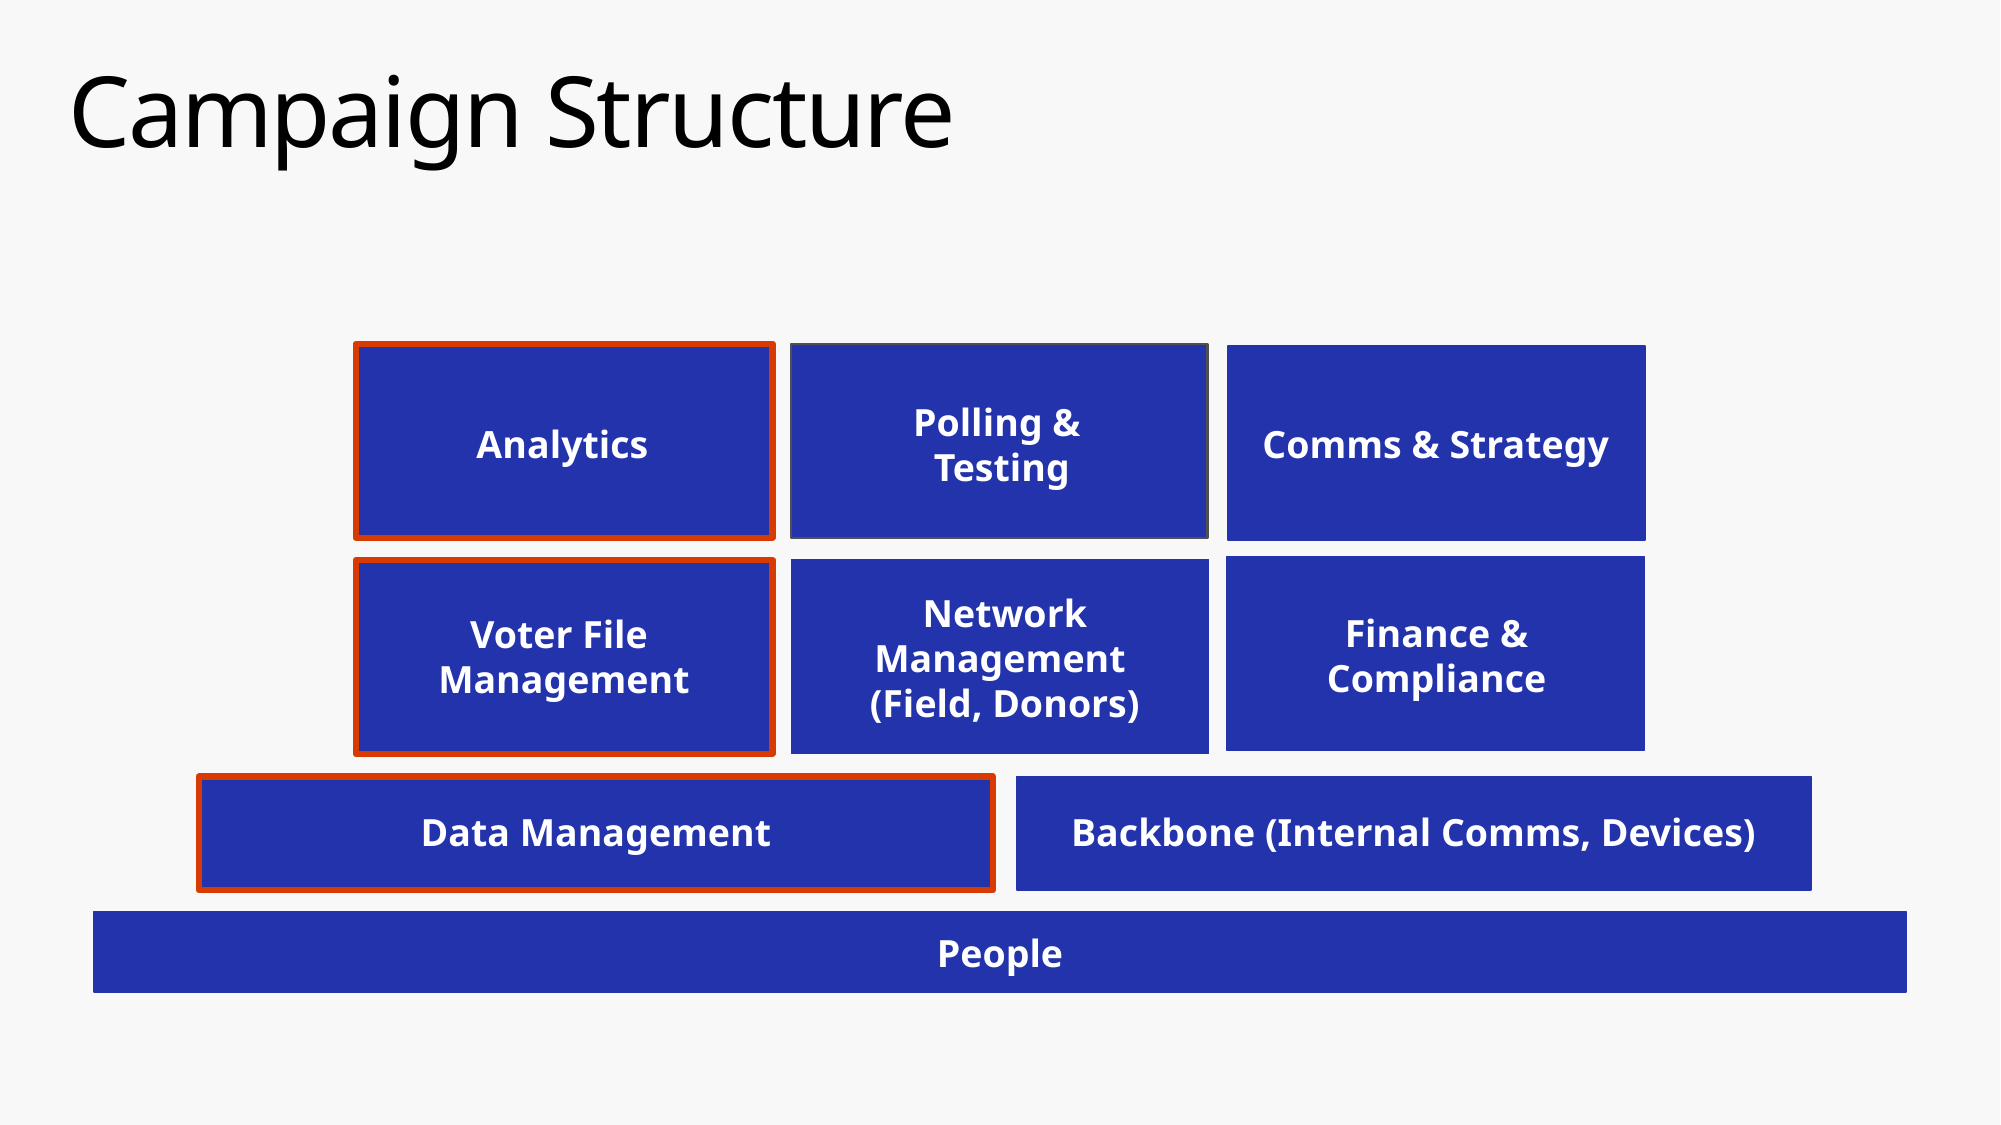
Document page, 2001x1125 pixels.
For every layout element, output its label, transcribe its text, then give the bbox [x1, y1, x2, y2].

text_box Network Management (Field, Donors) [796, 583, 1214, 733]
text_box Comms & Strategy [1227, 413, 1645, 474]
text_box People [93, 922, 1907, 983]
text_box [355, 343, 774, 539]
text_box Polling & Testing [796, 391, 1208, 496]
text_box [1016, 776, 1812, 891]
text_box Finance & Compliance [1228, 602, 1646, 708]
text_box [198, 776, 994, 891]
text_box [1226, 556, 1645, 751]
text_box Voter File Management [355, 603, 773, 709]
title Campaign Structure [44, 47, 1957, 196]
text_box [790, 343, 1208, 539]
text_box [93, 911, 1907, 922]
text_box Analytics [354, 413, 770, 474]
text_box [1227, 345, 1646, 541]
text_box [93, 983, 1907, 993]
text_box [791, 559, 1209, 754]
text_box Data Management [198, 801, 993, 861]
text_box Backbone (Internal Comms, Devices) [1016, 801, 1811, 862]
text_box [355, 559, 774, 755]
